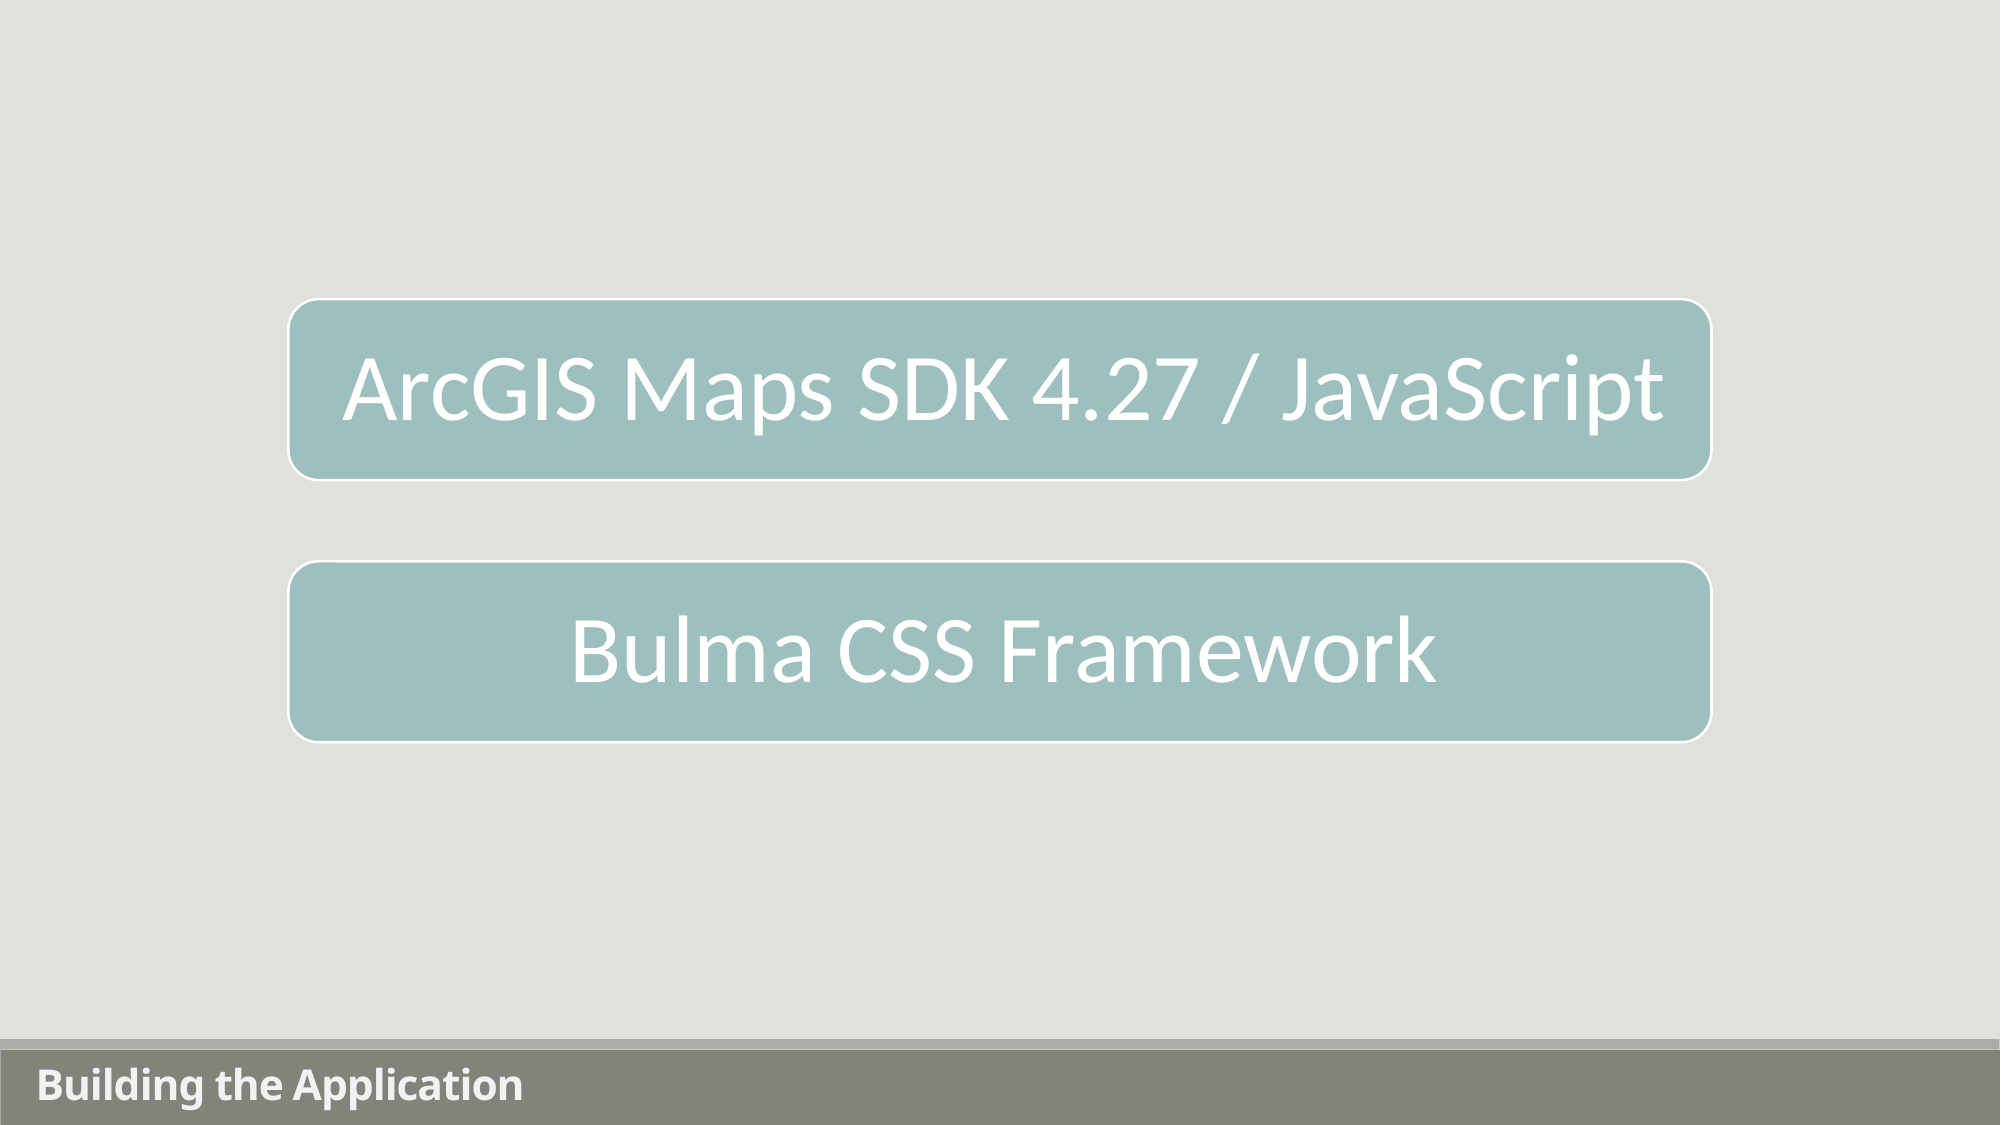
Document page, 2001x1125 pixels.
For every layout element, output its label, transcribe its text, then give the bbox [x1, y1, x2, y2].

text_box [287, 298, 1712, 803]
text_box Building the Application [20, 1049, 579, 1117]
